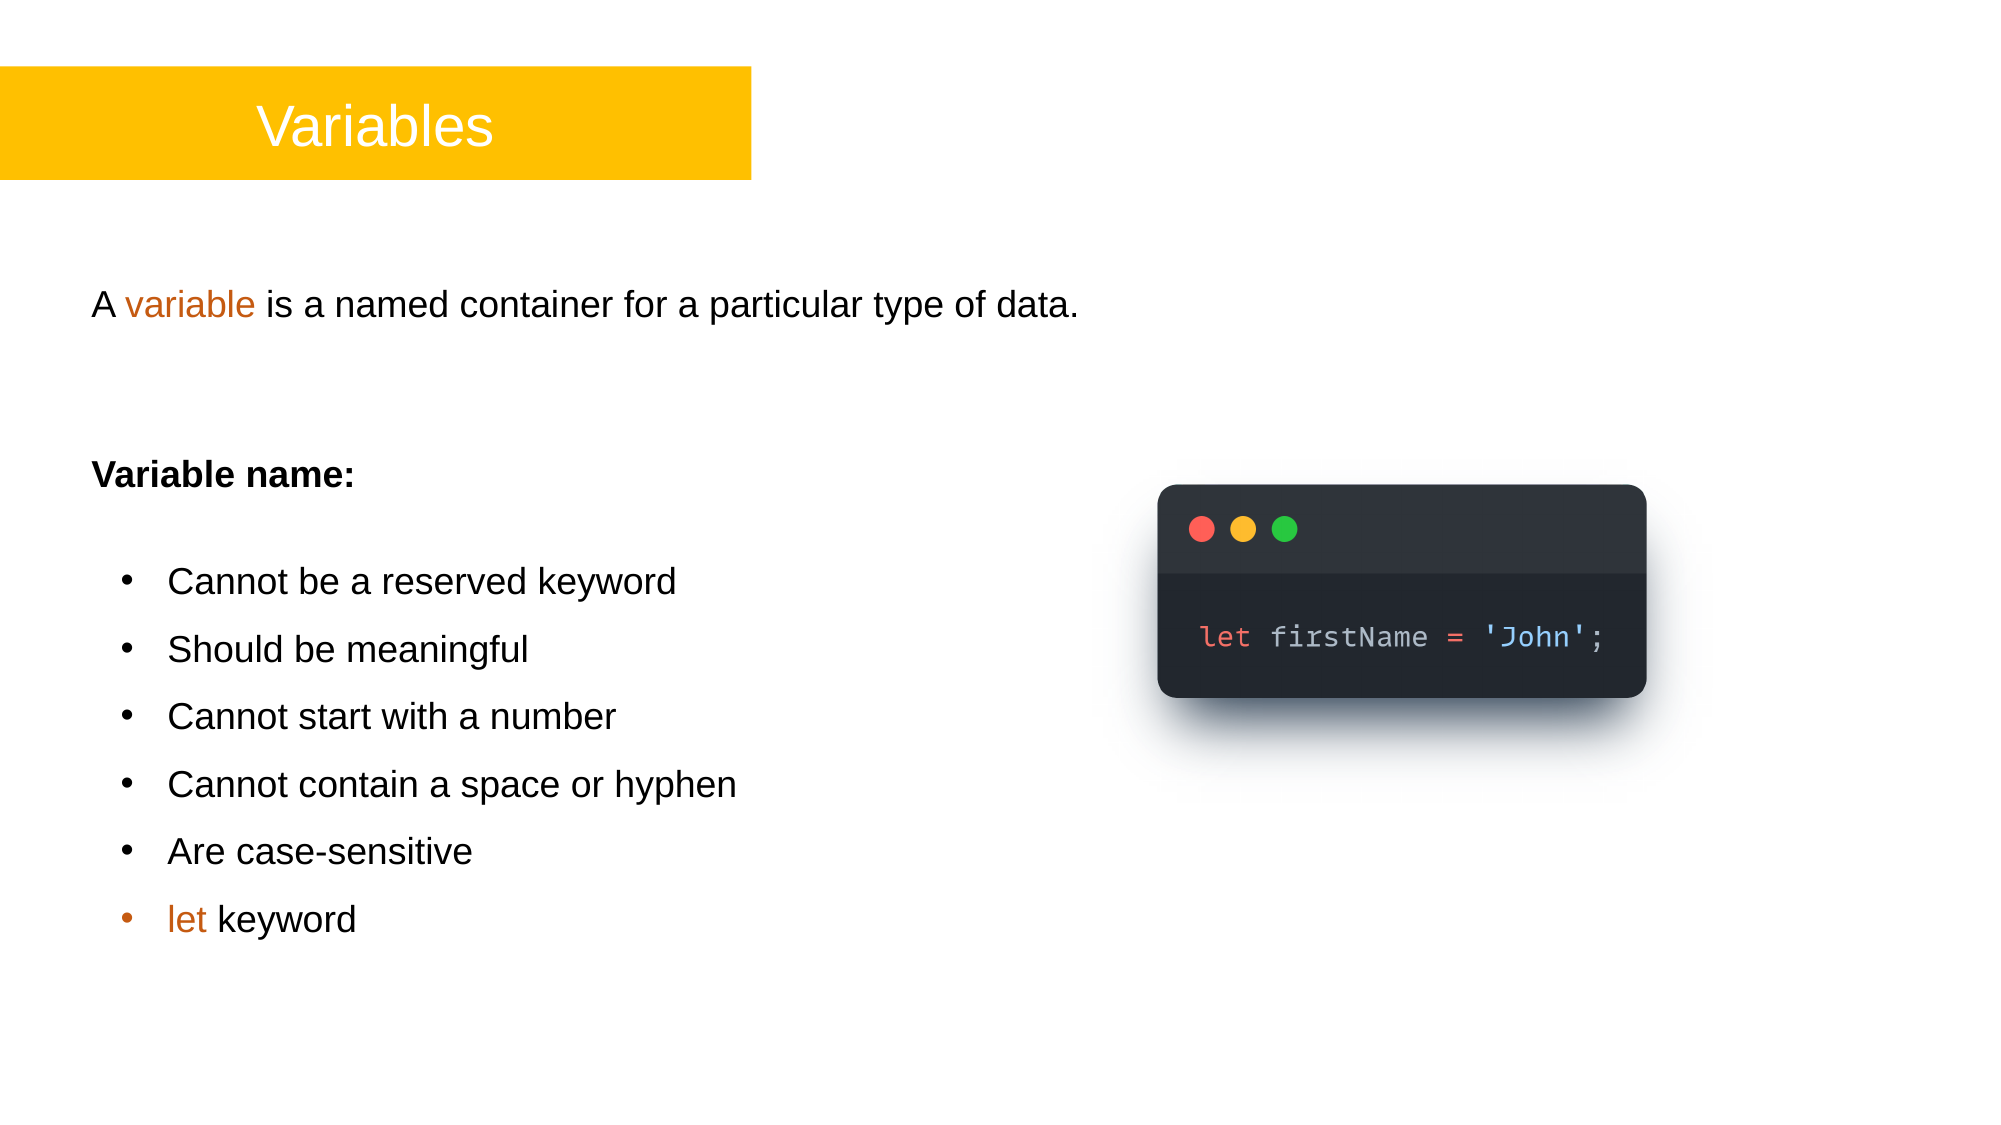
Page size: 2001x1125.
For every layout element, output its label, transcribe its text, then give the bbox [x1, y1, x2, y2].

text_box Variable name: [76, 420, 999, 503]
text_box Variables [0, 65, 752, 181]
text_box A variable is a named container for a particular type of data. [76, 249, 1688, 333]
picture [999, 287, 1805, 895]
text_box Cannot be a reserved keyword Should be meaningful Cannot start with a number Cannot contain a space or hyphen Are case-sensitive let keyword [105, 527, 1717, 948]
